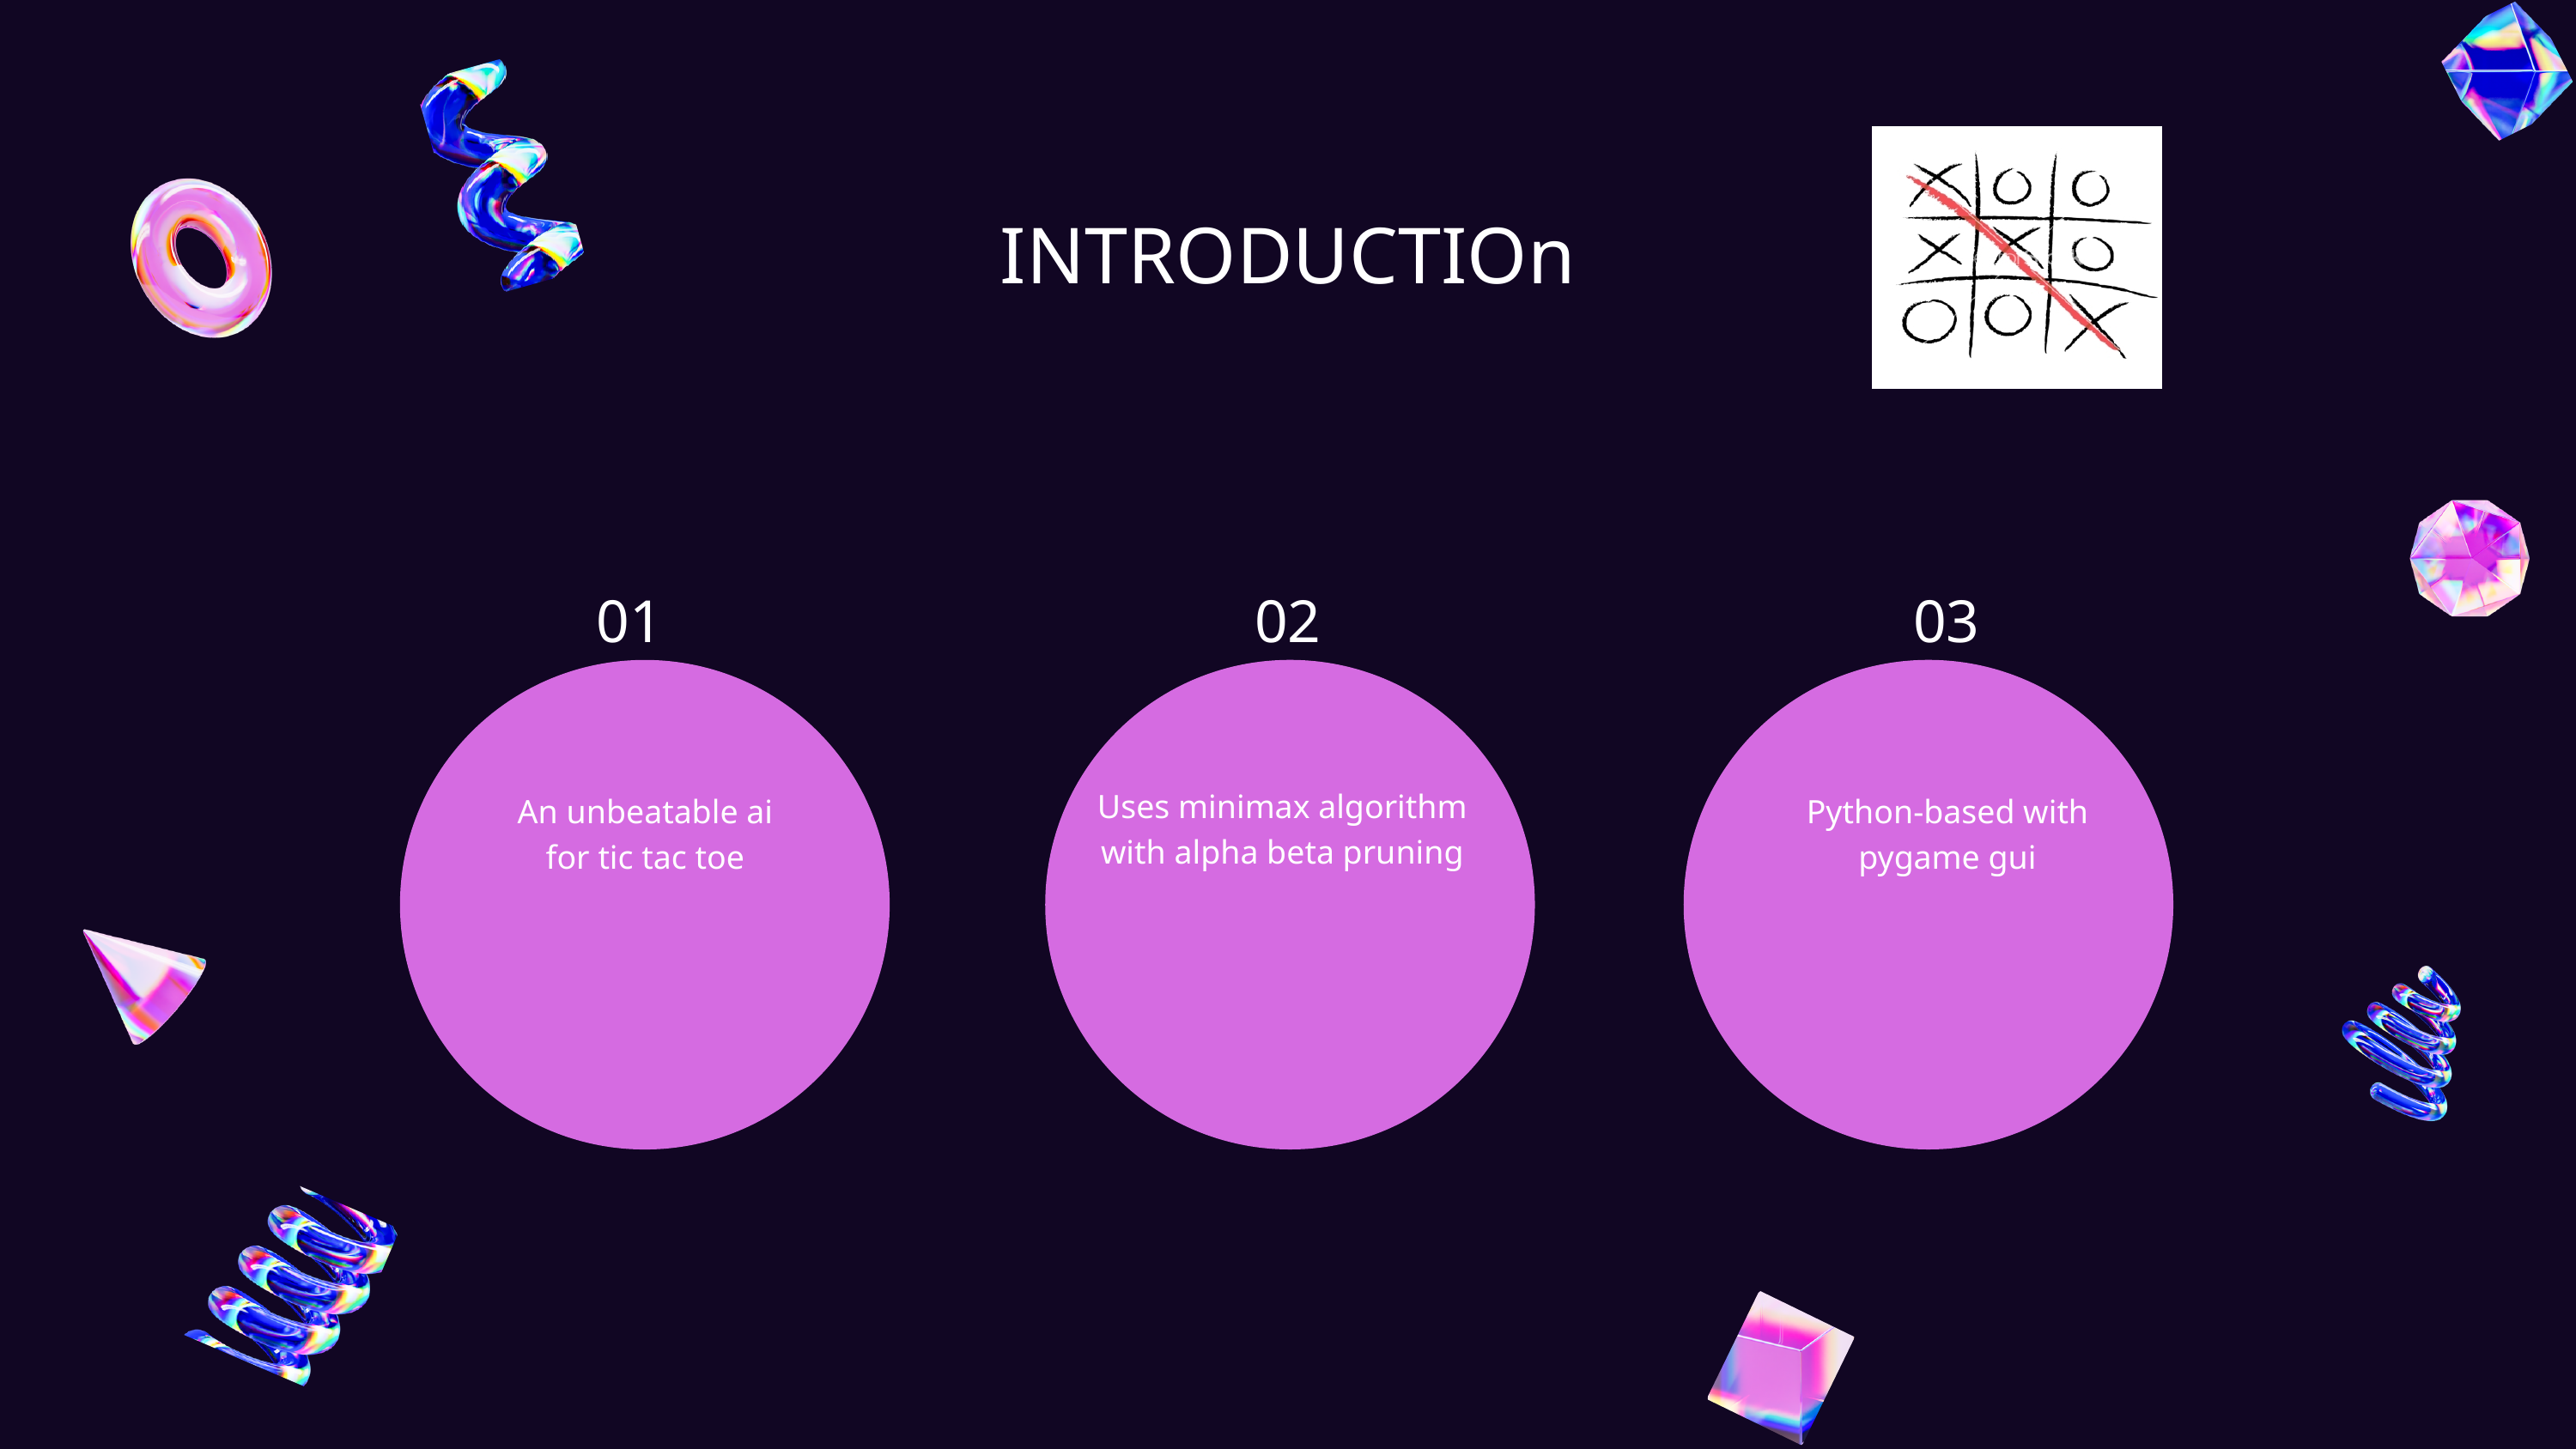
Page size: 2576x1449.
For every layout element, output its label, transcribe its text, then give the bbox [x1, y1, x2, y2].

text_box [2409, 499, 2530, 617]
text_box INTRODUCTIOn [686, 202, 1868, 299]
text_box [1044, 659, 1535, 1242]
text_box 01 [553, 573, 706, 654]
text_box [1683, 659, 2174, 1150]
text_box [2342, 966, 2462, 1122]
text_box [178, 1164, 400, 1397]
picture [1872, 126, 2162, 390]
text_box [2432, 0, 2576, 149]
text_box [1706, 1290, 1856, 1446]
text_box [129, 177, 273, 339]
text_box [82, 929, 207, 1046]
text_box [414, 51, 589, 300]
text_box 02 [1212, 573, 1364, 654]
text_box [399, 659, 890, 1150]
text_box 03 [1870, 573, 2023, 654]
